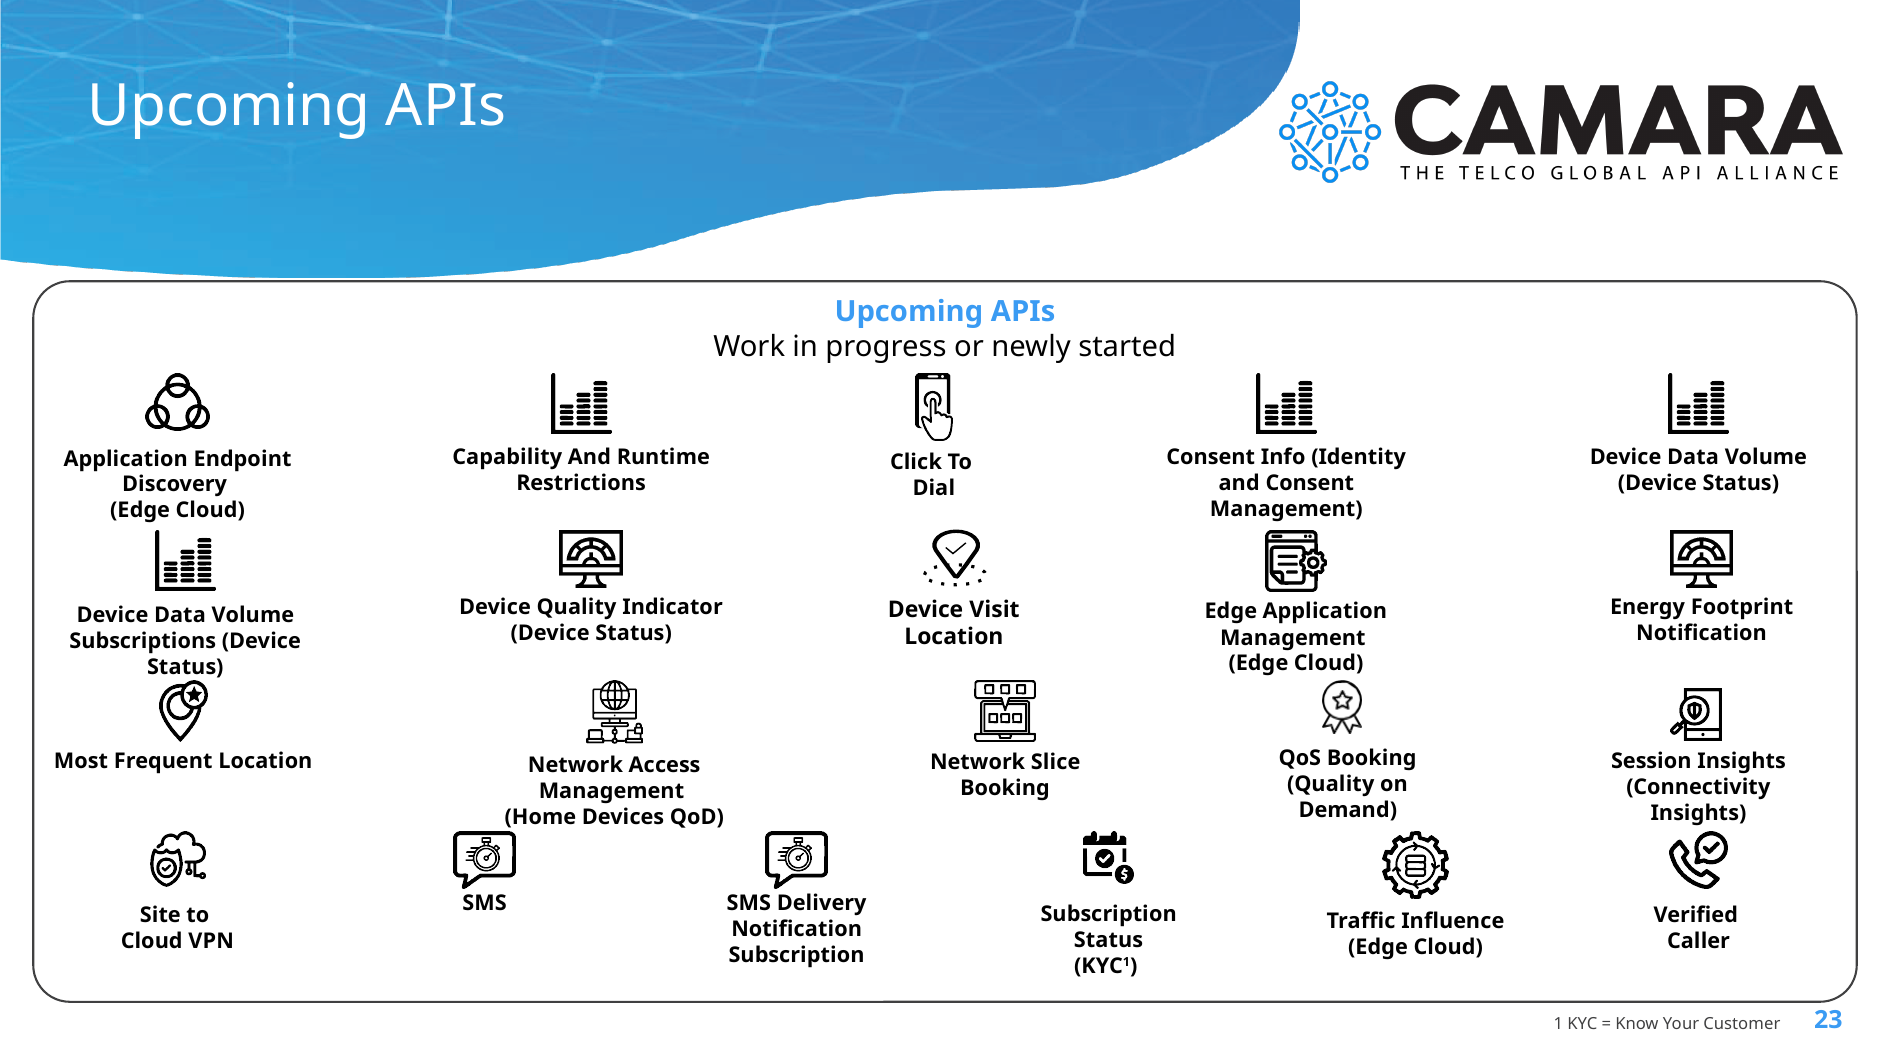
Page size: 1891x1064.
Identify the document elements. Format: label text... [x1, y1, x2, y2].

text_box Upcoming APIs Work in progress or newly started [33, 281, 1857, 1002]
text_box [1549, 530, 1854, 674]
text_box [54, 530, 316, 681]
text_box 1 KYC = Know Your Customer [1094, 1012, 1781, 1055]
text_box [87, 831, 269, 984]
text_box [1165, 530, 1427, 678]
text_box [1567, 372, 1830, 523]
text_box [866, 530, 1042, 652]
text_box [1013, 830, 1205, 983]
picture [0, 0, 1300, 278]
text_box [862, 372, 1005, 528]
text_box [914, 680, 1096, 830]
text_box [450, 372, 712, 523]
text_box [55, 372, 300, 524]
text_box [52, 686, 315, 830]
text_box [439, 530, 743, 674]
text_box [388, 831, 581, 972]
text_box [700, 831, 893, 972]
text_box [1155, 372, 1417, 523]
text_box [1599, 688, 1798, 828]
title Upcoming APIs [72, 67, 1869, 197]
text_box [1324, 831, 1507, 990]
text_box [1251, 680, 1444, 827]
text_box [470, 680, 759, 832]
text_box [1626, 836, 1771, 984]
